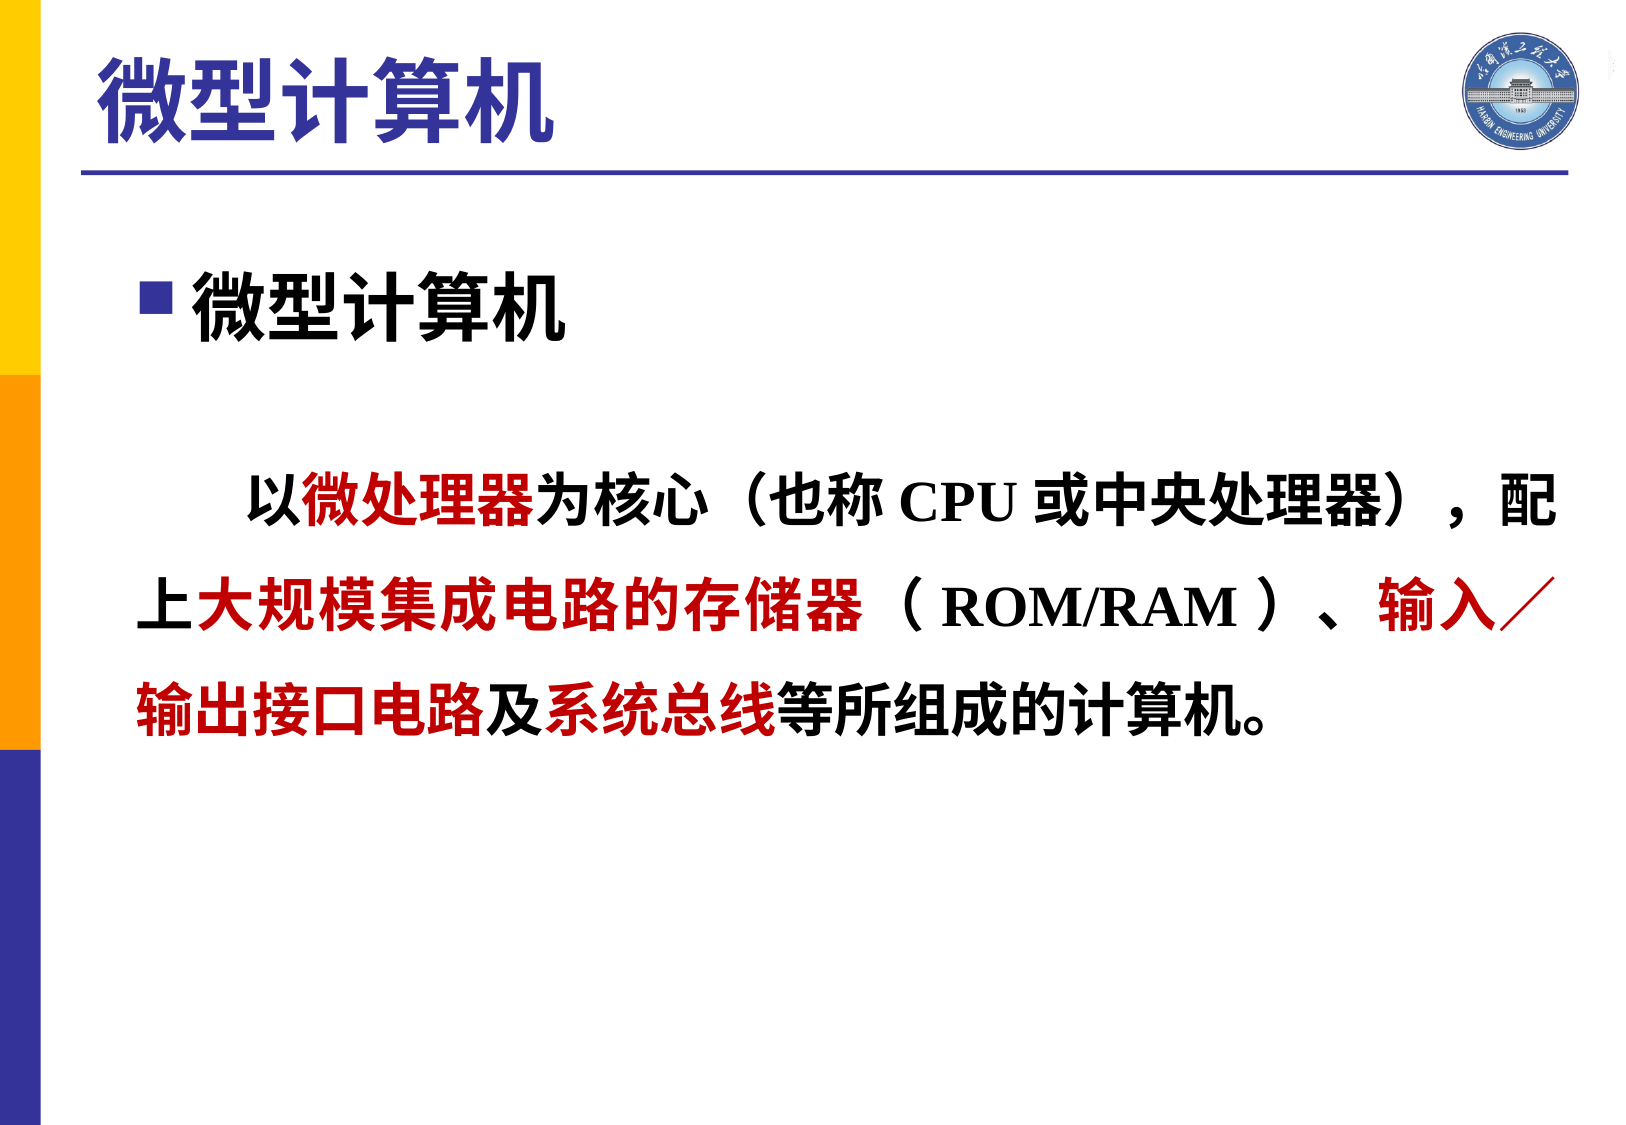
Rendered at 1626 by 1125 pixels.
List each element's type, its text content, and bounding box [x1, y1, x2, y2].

title 微型计算机 [81, 30, 1569, 161]
list 微型计算机 以微处理器为核心（也称CPU或中央处理器），配上大规模集成电路的存储器（ROM/RAM）、输入／输出接口电路及系统总线等所组成的计算机。 [120, 278, 1573, 868]
picture [1250, 9, 1616, 165]
